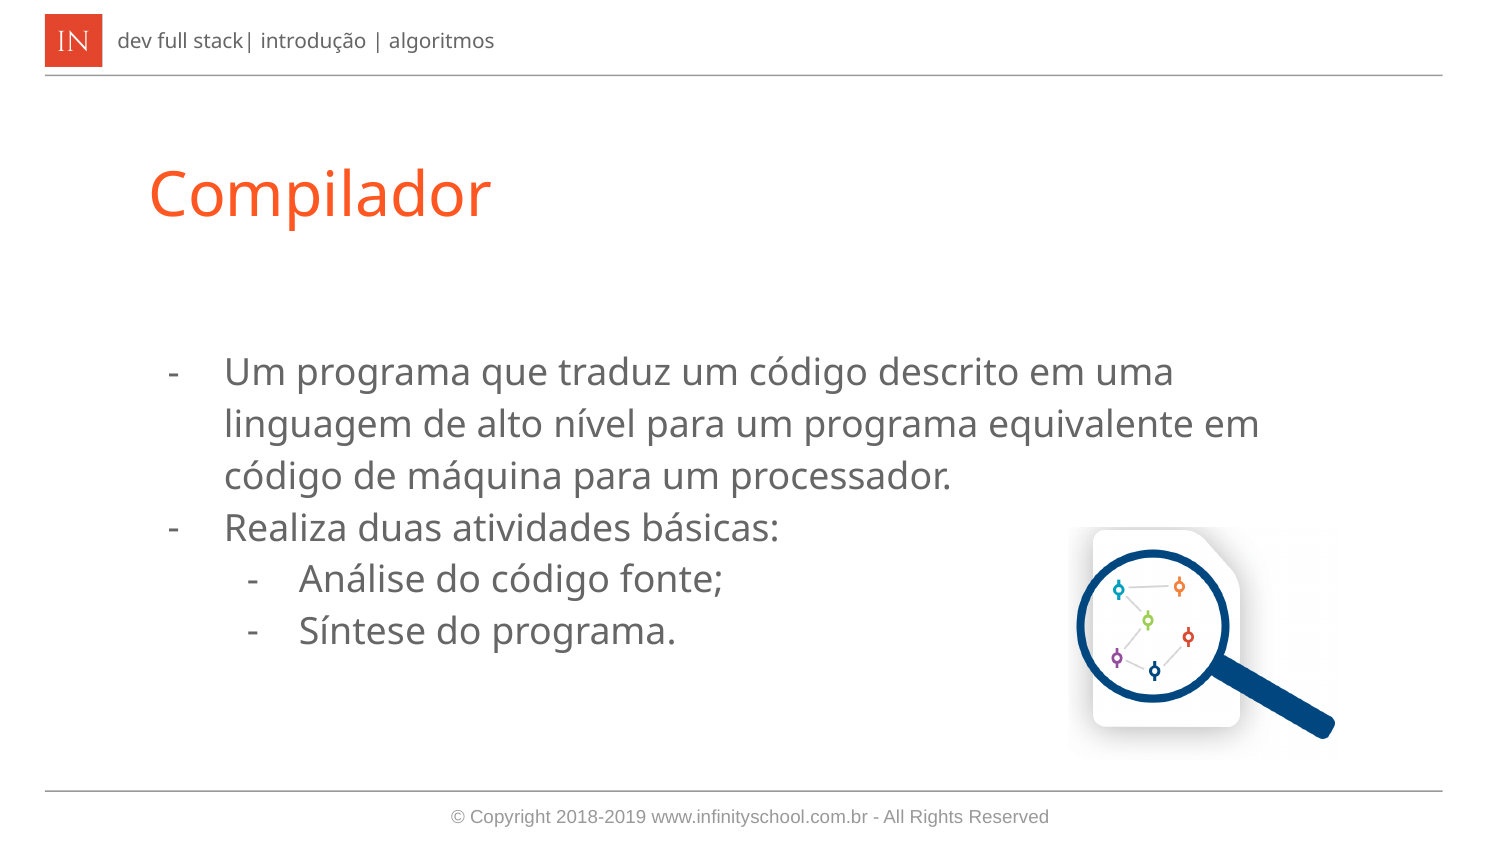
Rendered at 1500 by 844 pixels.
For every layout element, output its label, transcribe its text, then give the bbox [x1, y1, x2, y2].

picture [44, 14, 109, 74]
picture [1068, 526, 1340, 761]
text_box Compilador [134, 138, 1366, 296]
text_box Um programa que traduz um código descrito em uma linguagem de alto nível para um programa equivalente em código de máquina para um processador. Realiza duas atividades básicas: Análise do código fonte; Síntese do programa. [134, 326, 1366, 729]
